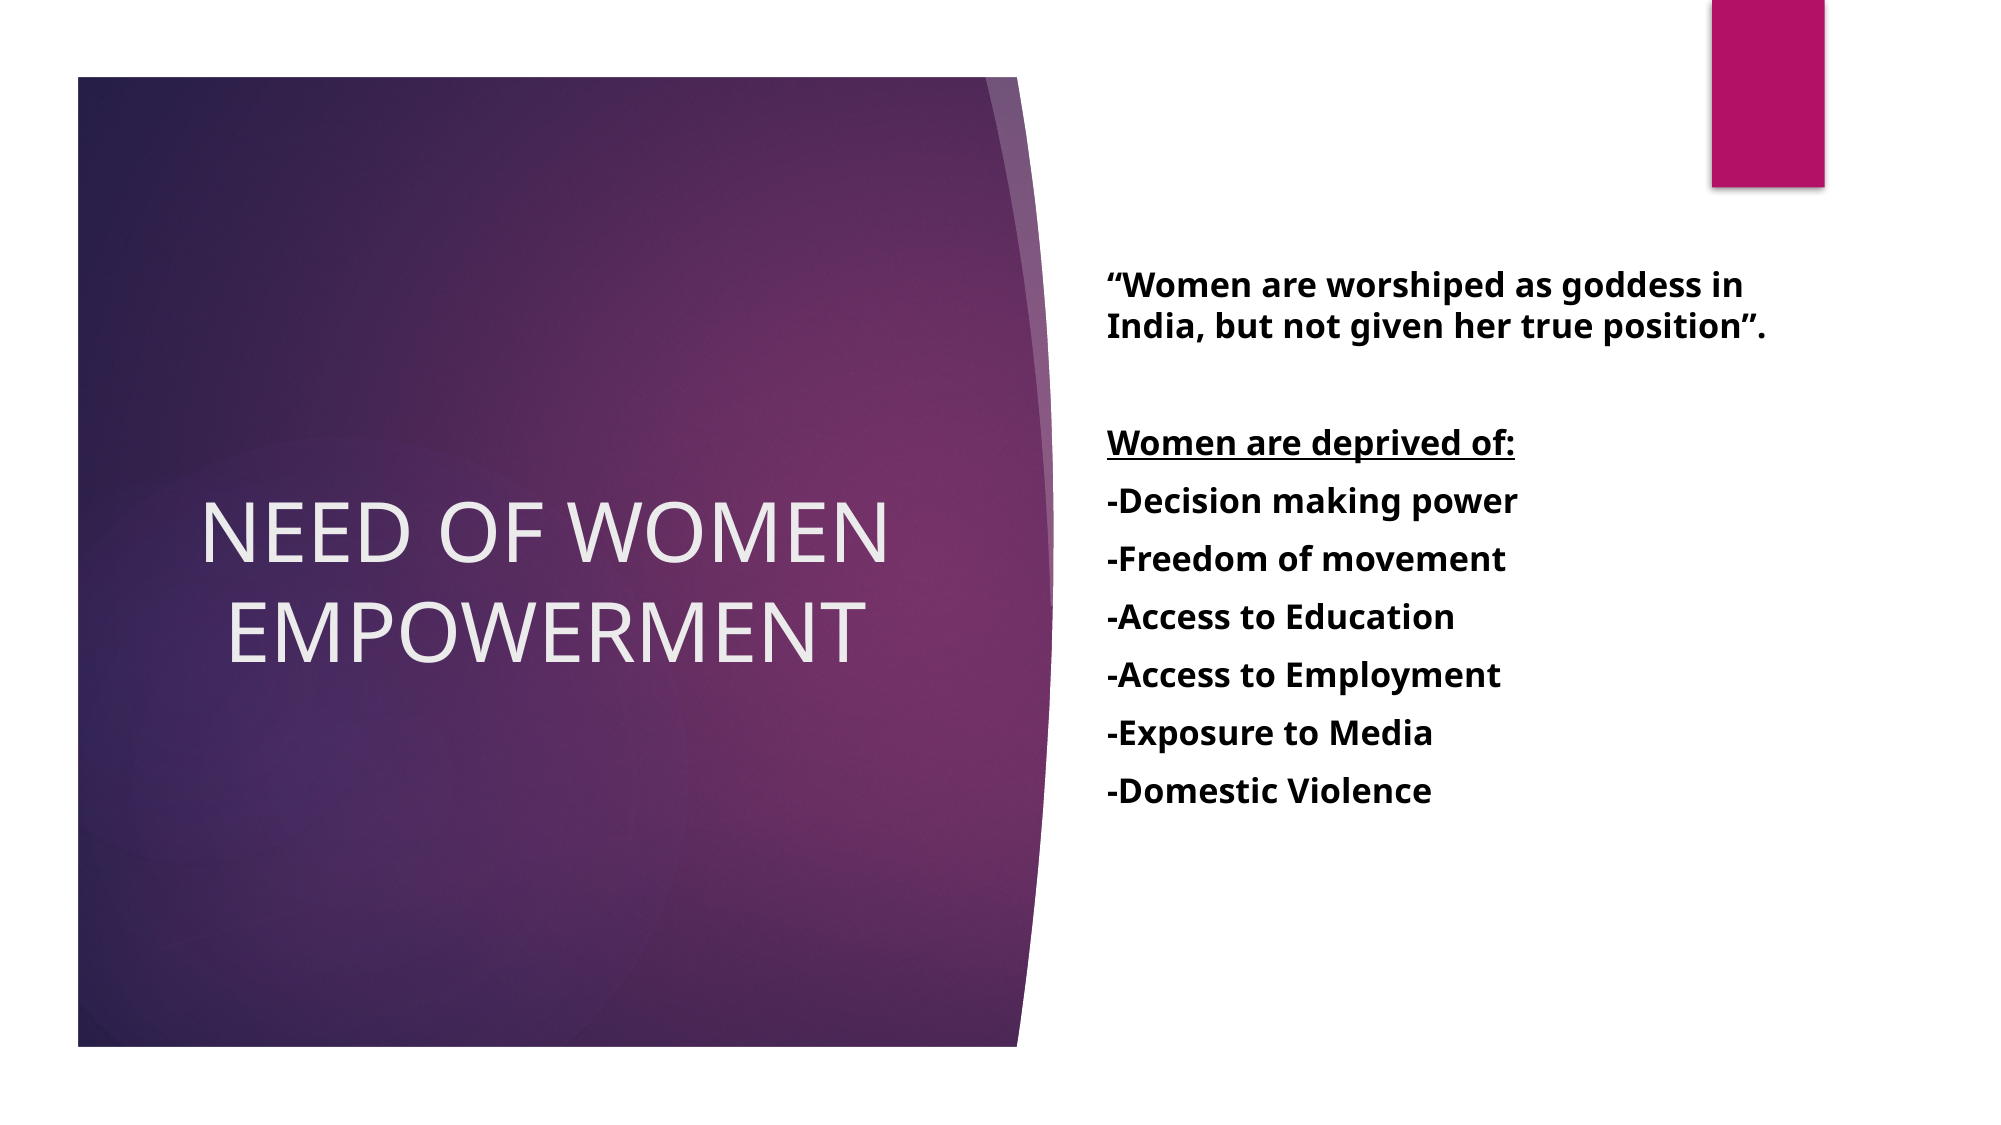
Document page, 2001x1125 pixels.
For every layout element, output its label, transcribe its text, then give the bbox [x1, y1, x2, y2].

list “Women are worshiped as goddess in India, but not given her true position”. Women are deprived of: -Decision making power -Freedom of movement -Access to Education -Access to Employment -Exposure to Media -Domestic Violence [1092, 249, 1813, 824]
title NEED OF WOMEN EMPOWERMENT [143, 391, 948, 767]
